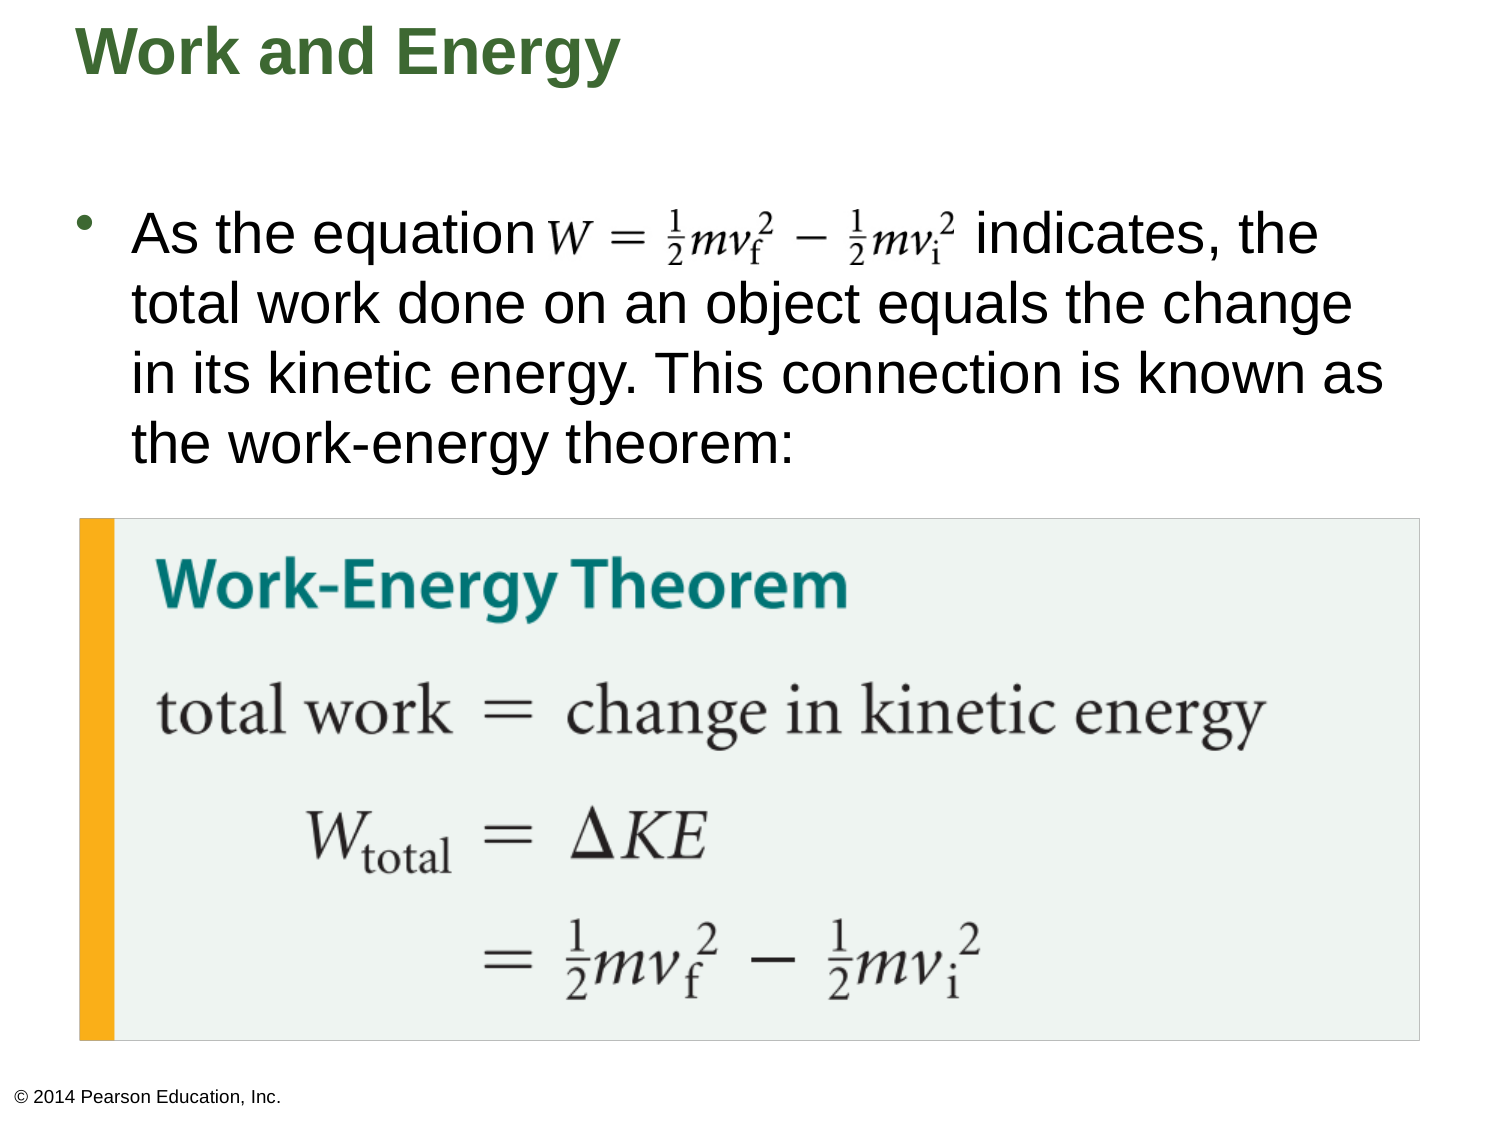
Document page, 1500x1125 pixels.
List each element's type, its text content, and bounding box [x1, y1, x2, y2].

picture [547, 208, 954, 265]
title Work and Energy [0, 0, 1500, 96]
picture [71, 508, 1429, 1045]
list As the equation indicates, the total work done on an object equals the change in its kinetic energy. This connection is known as the work-energy theorem: [59, 187, 1410, 1025]
footer © 2014 Pearson Education, Inc. [14, 1084, 900, 1115]
